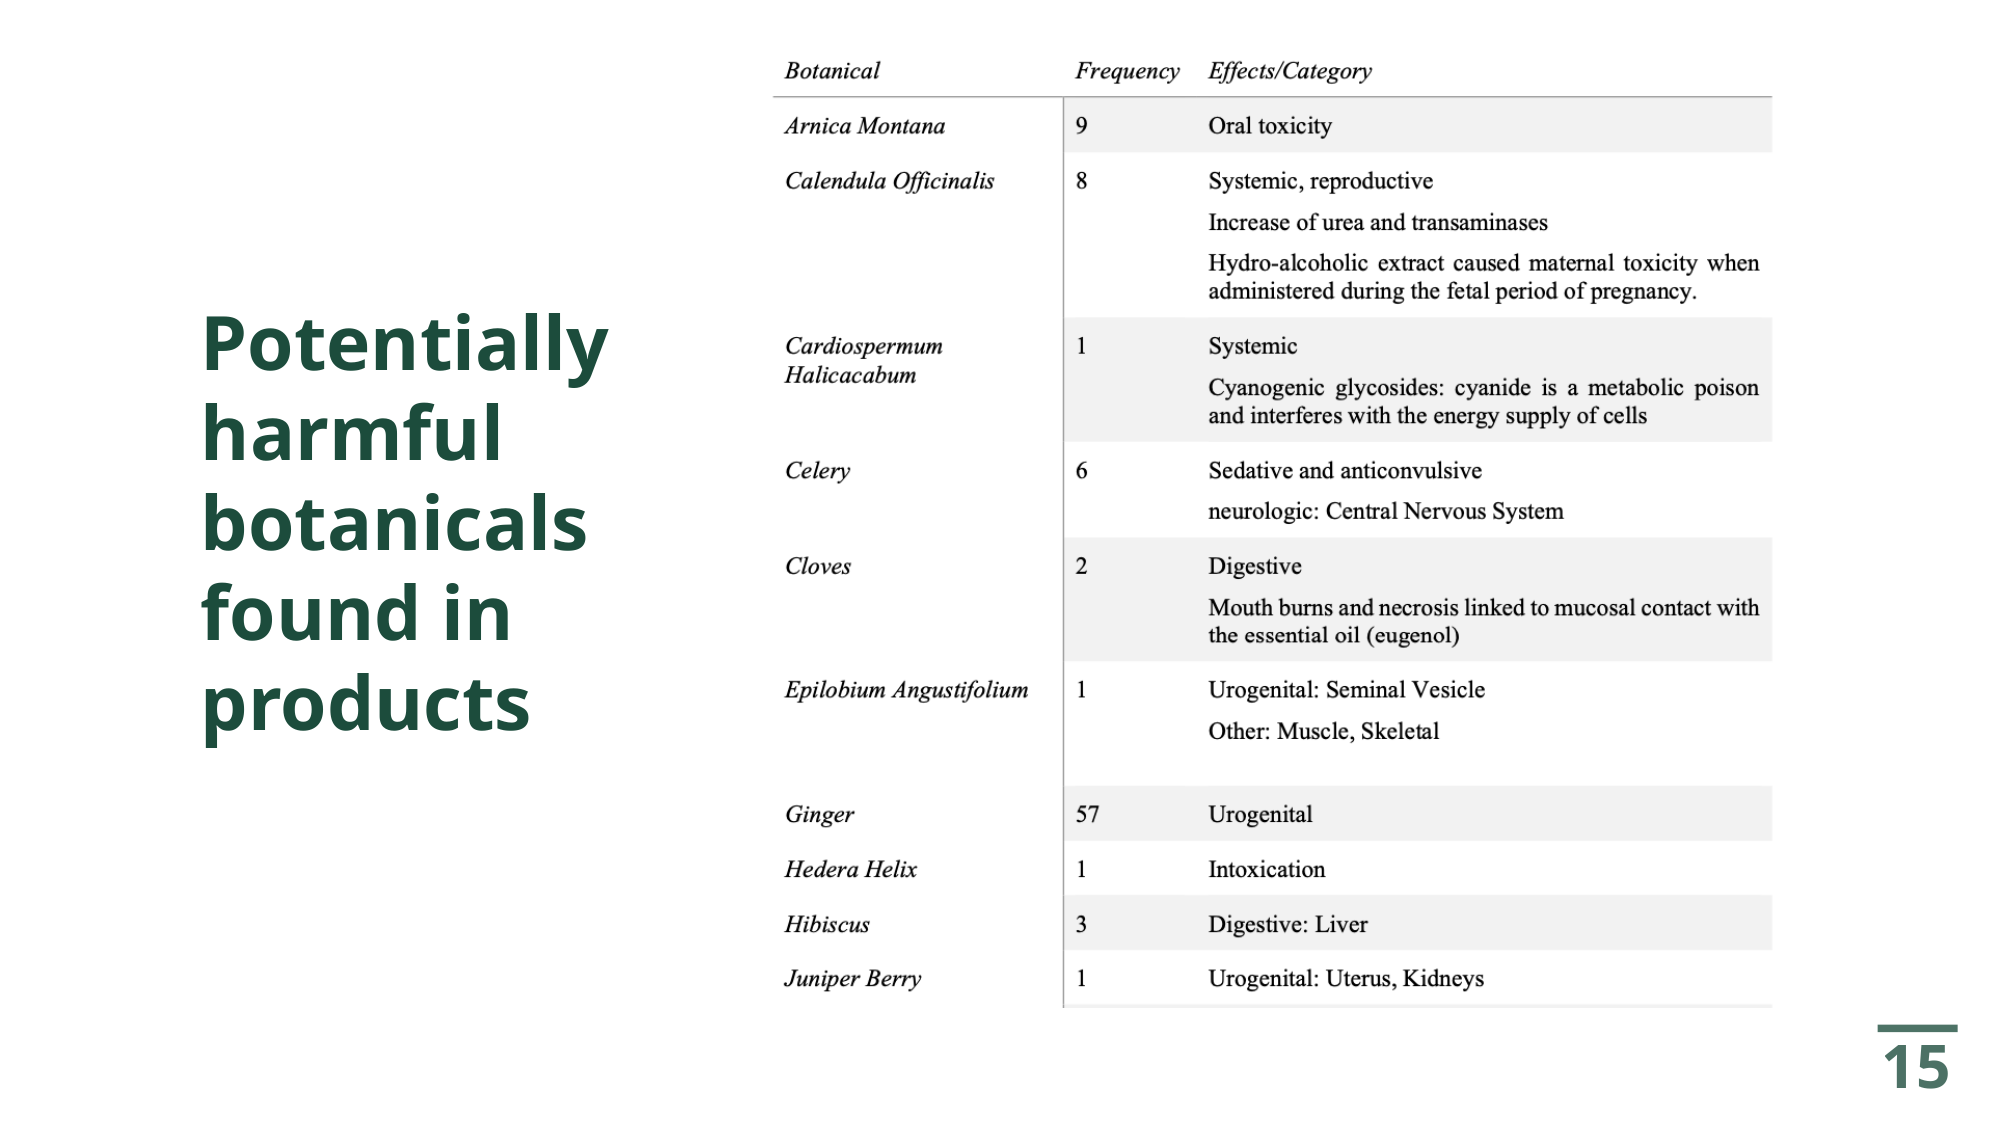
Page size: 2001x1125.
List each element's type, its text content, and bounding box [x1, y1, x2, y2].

slide_number 15 [1861, 1013, 1972, 1125]
text_box Potentially harmful botanicals found in products [186, 288, 734, 754]
picture [734, 39, 1814, 1008]
